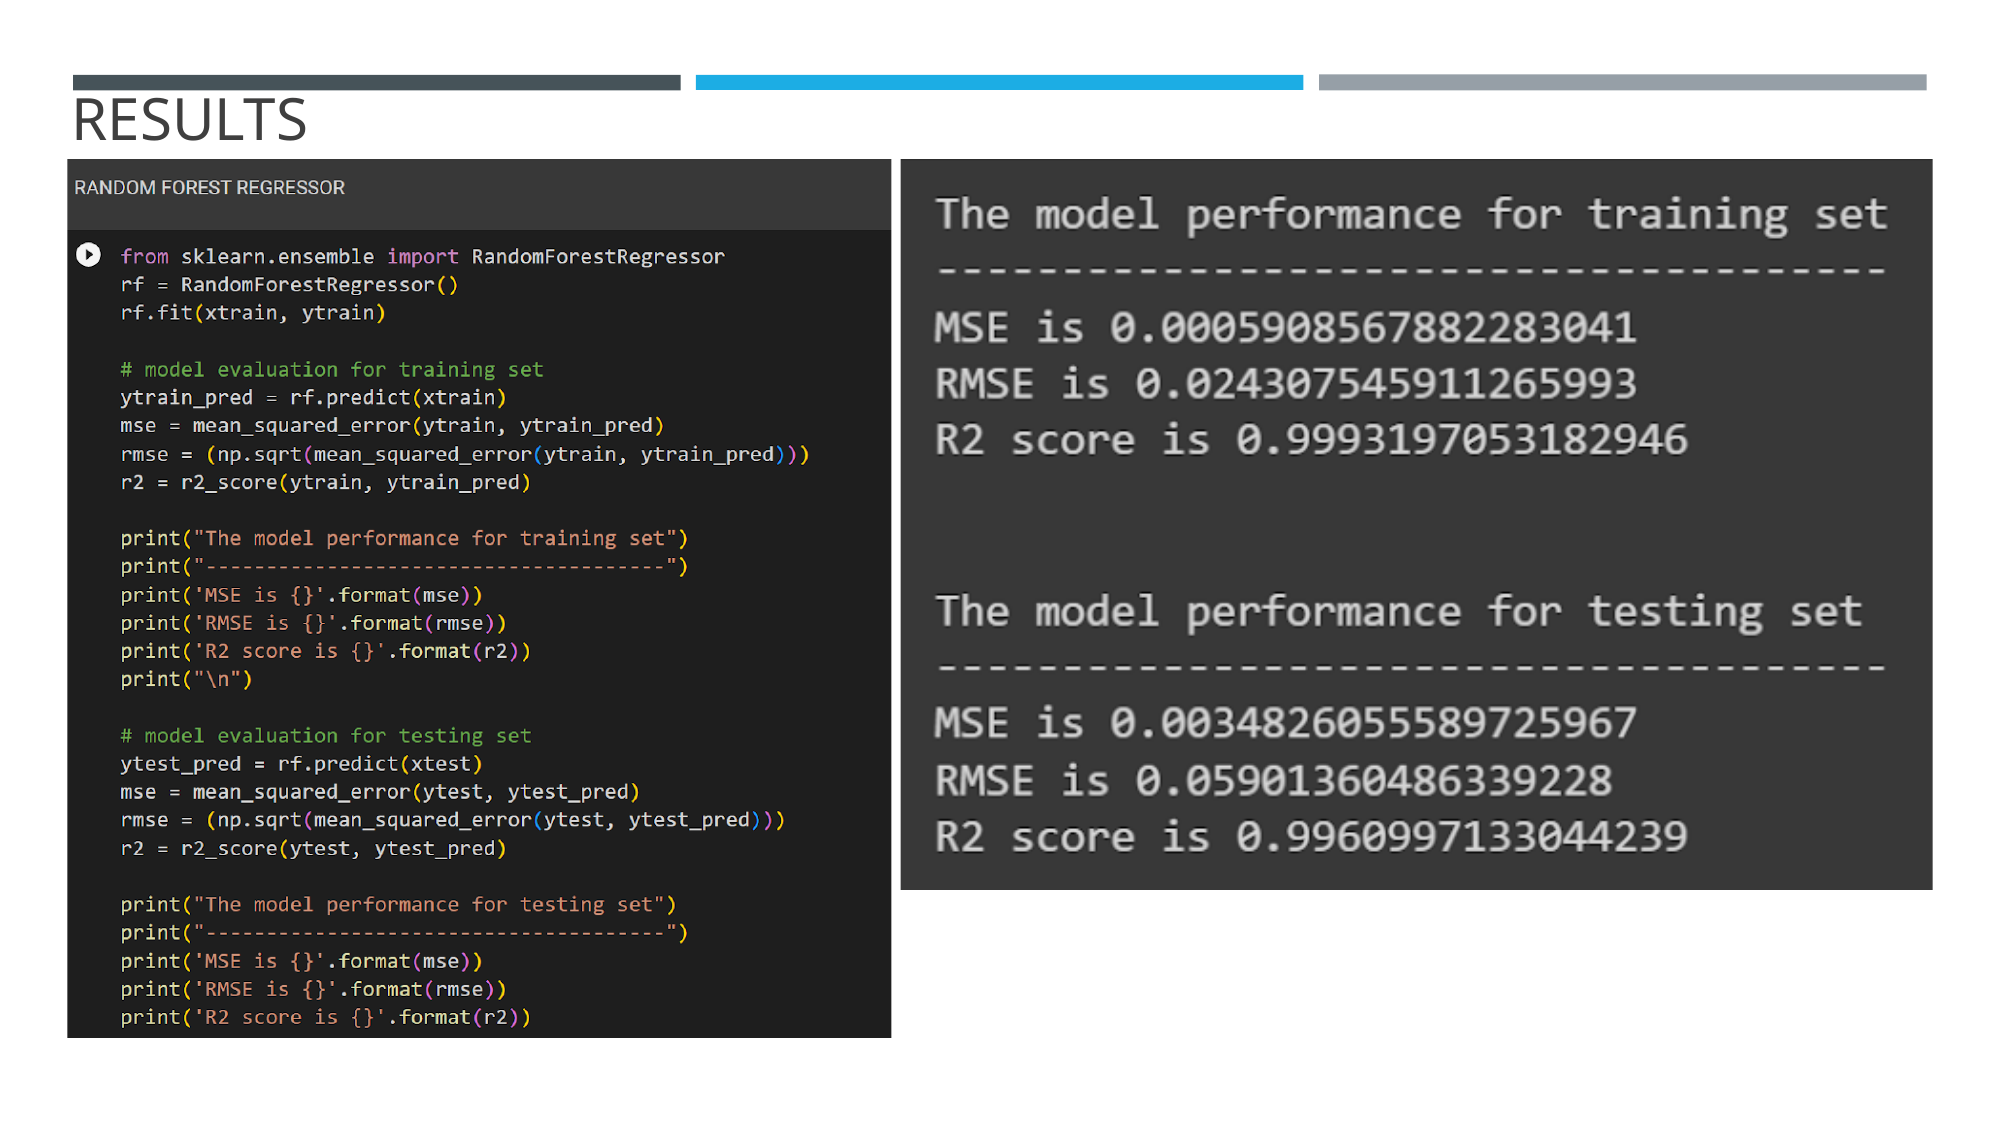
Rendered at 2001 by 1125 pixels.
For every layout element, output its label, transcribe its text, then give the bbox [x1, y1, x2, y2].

picture [900, 159, 1933, 890]
title RESULTS [56, 67, 494, 168]
picture [67, 159, 892, 1038]
